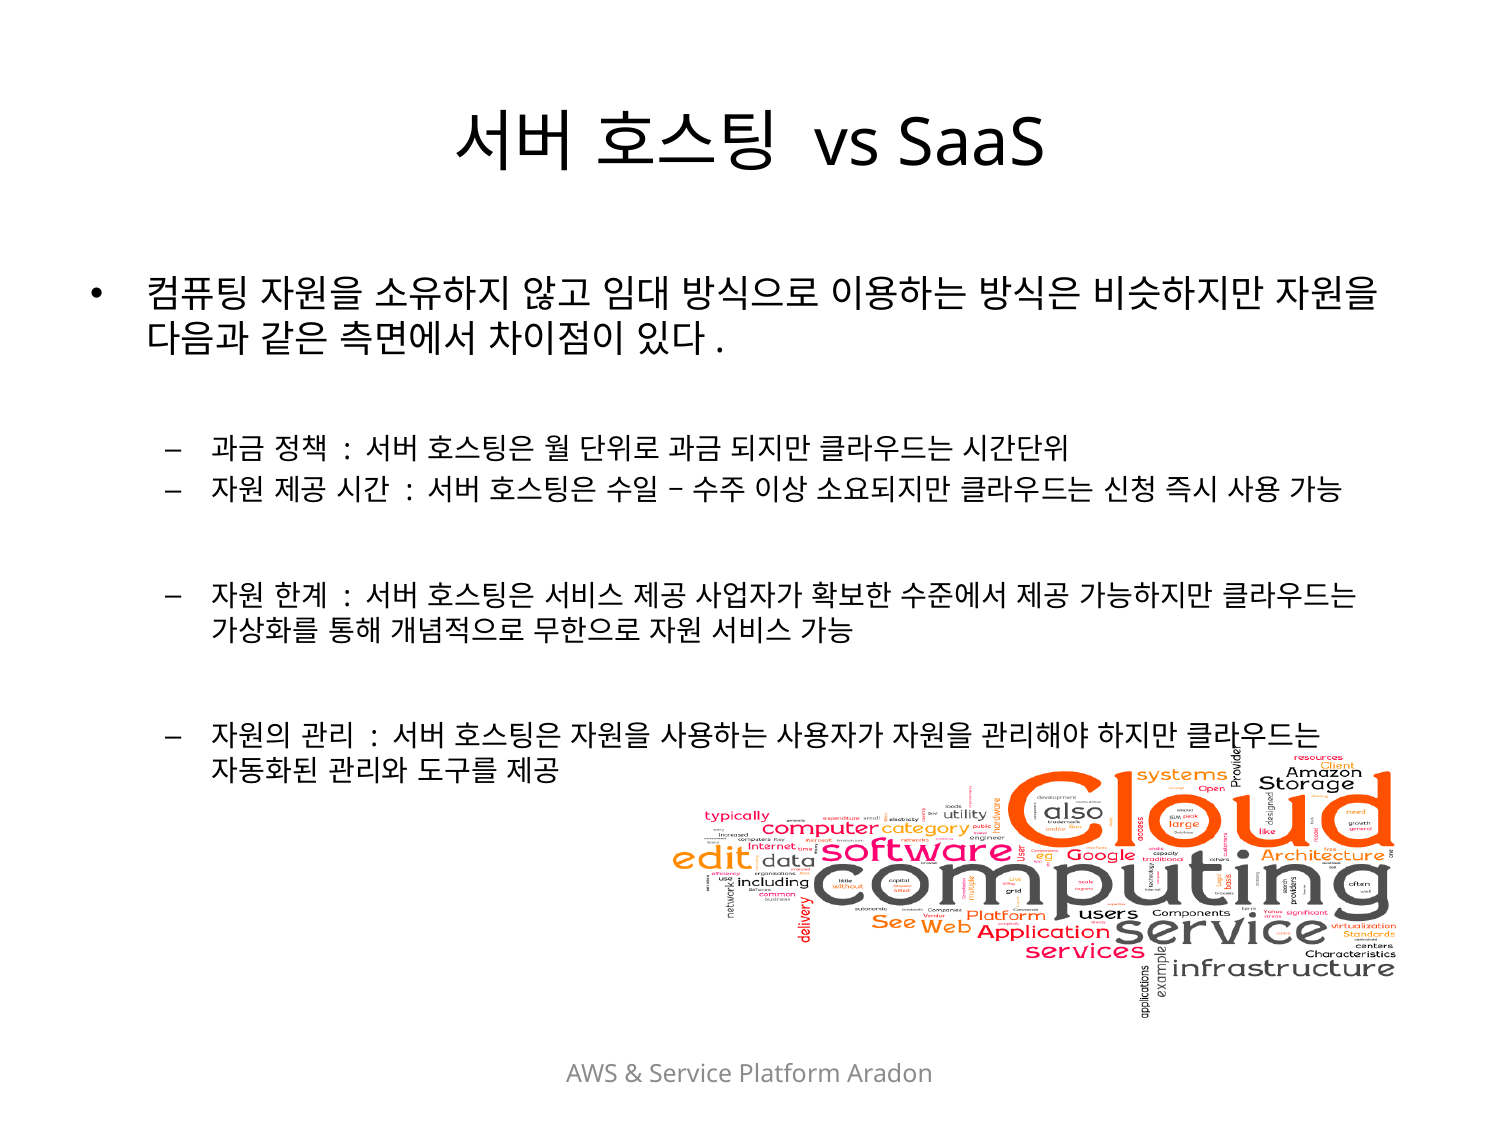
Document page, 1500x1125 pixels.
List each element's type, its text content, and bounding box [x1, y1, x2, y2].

list 컴퓨팅 자원을 소유하지 않고 임대 방식으로 이용하는 방식은 비슷하지만 자원을 다음과 같은 측면에서 차이점이 있다. 과금 정책 : 서버 호스팅은 월 단위로 과금 되지만 클라우드는 시간단위 자원 제공 시간 : 서버 호스팅은 수일 – 수주 이상 소요되지만 클라우드는 신청 즉시 사용 가능 자원 한계 : 서버 호스팅은 서비스 제공 사업자가 확보한 수준에서 제공 가능하지만 클라우드는 가상화를 통해 개념적으로 무한으로 자원 서비스 가능 자원의 관리 : 서버 호스팅은 자원을 사용하는 사용자가 자원을 관리해야 하지만 클라우드는 자동화된 관리와 도구를 제공 [75, 262, 1425, 1005]
title 서버 호스팅 vs SaaS [75, 45, 1425, 233]
picture [667, 715, 1403, 1036]
footer AWS & Service Platform Aradon [512, 1042, 988, 1103]
